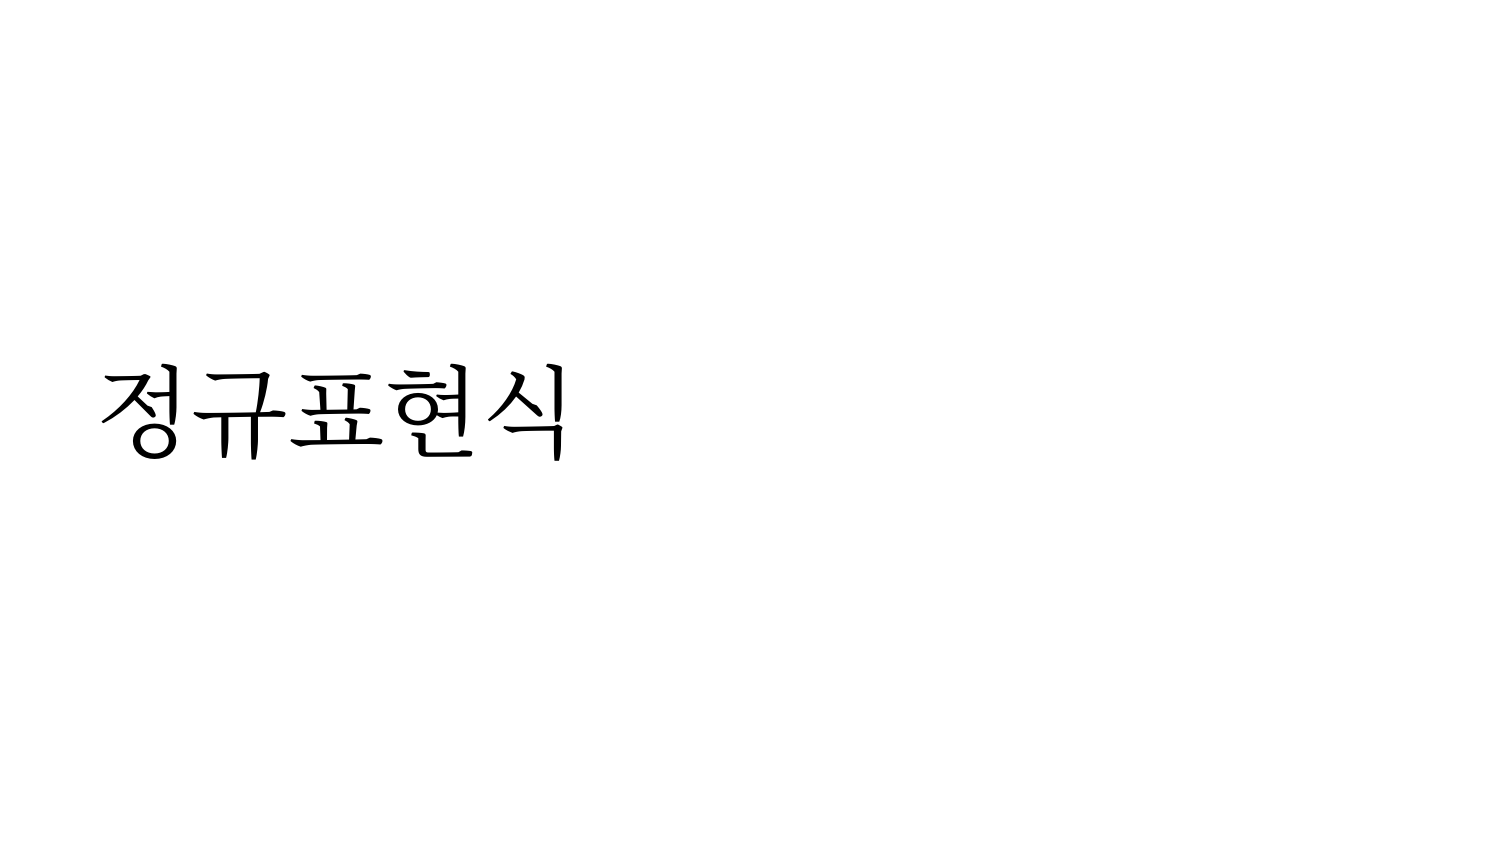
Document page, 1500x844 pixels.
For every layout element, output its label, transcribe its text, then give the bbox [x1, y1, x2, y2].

title 정규표현식 [80, 73, 1451, 745]
